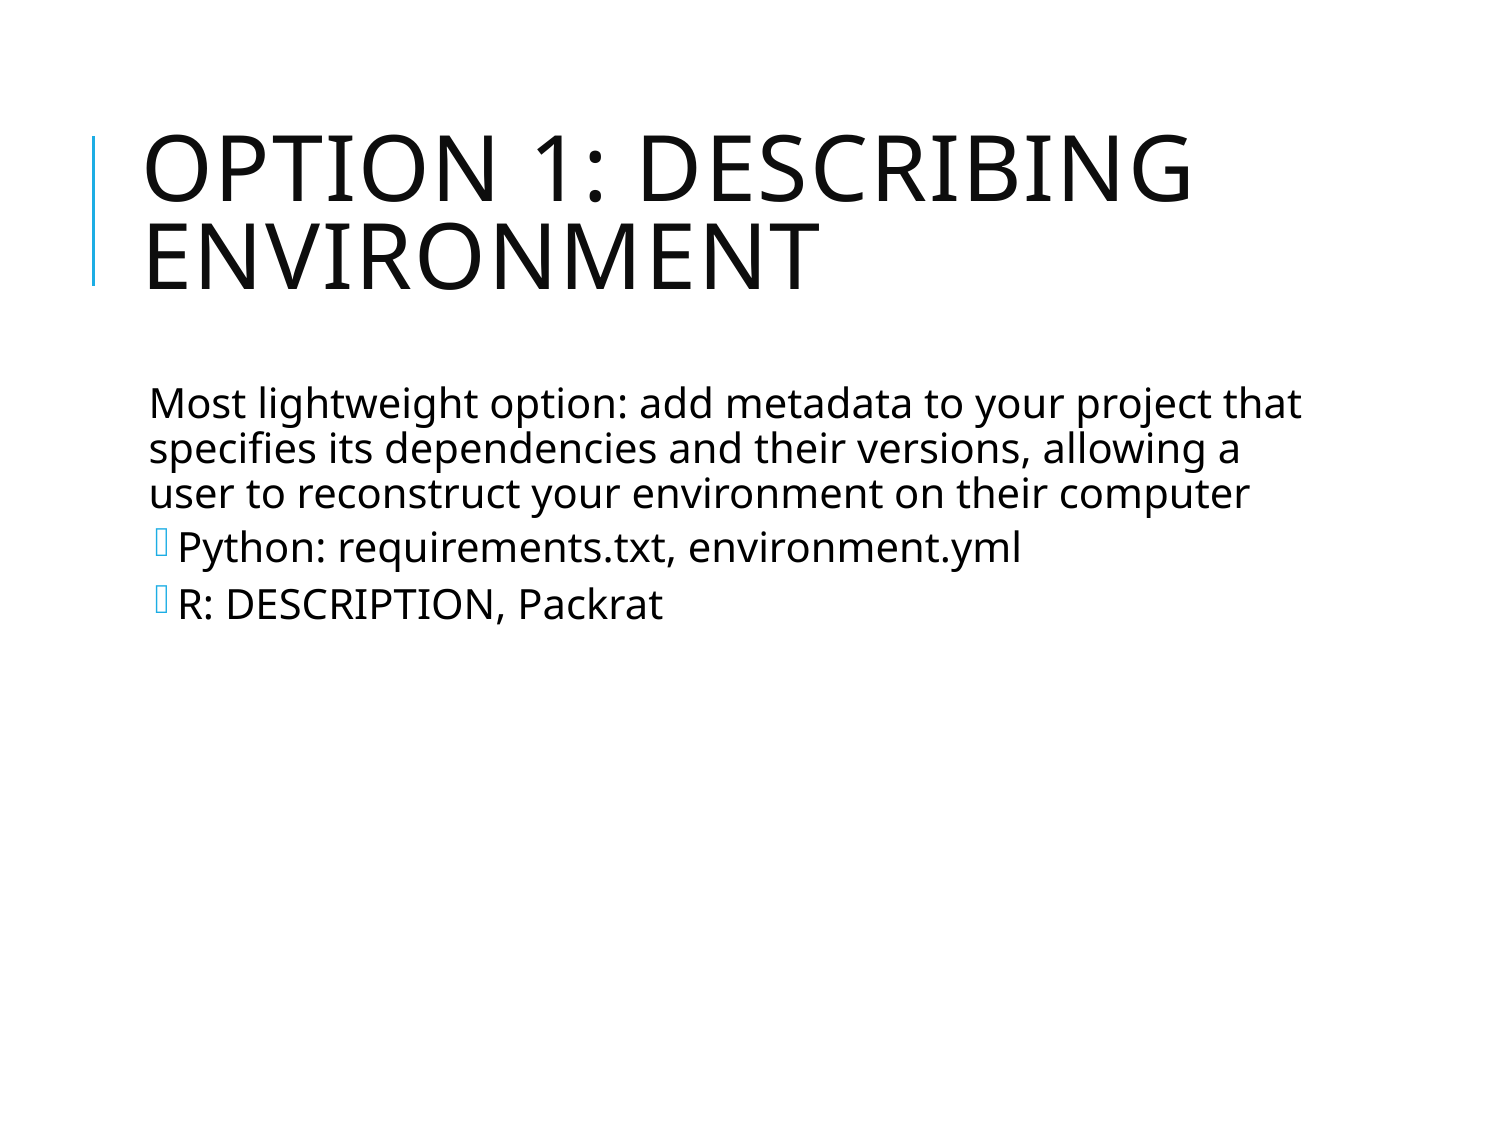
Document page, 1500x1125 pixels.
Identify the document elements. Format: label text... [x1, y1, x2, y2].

list Most lightweight option: add metadata to your project that specifies its dependencies and their versions, allowing a user to reconstruct your environment on their computer Python: requirements.txt, environment.yml R: DESCRIPTION, Packrat [126, 375, 1322, 1035]
title Option 1: describing environment [126, 96, 1322, 342]
